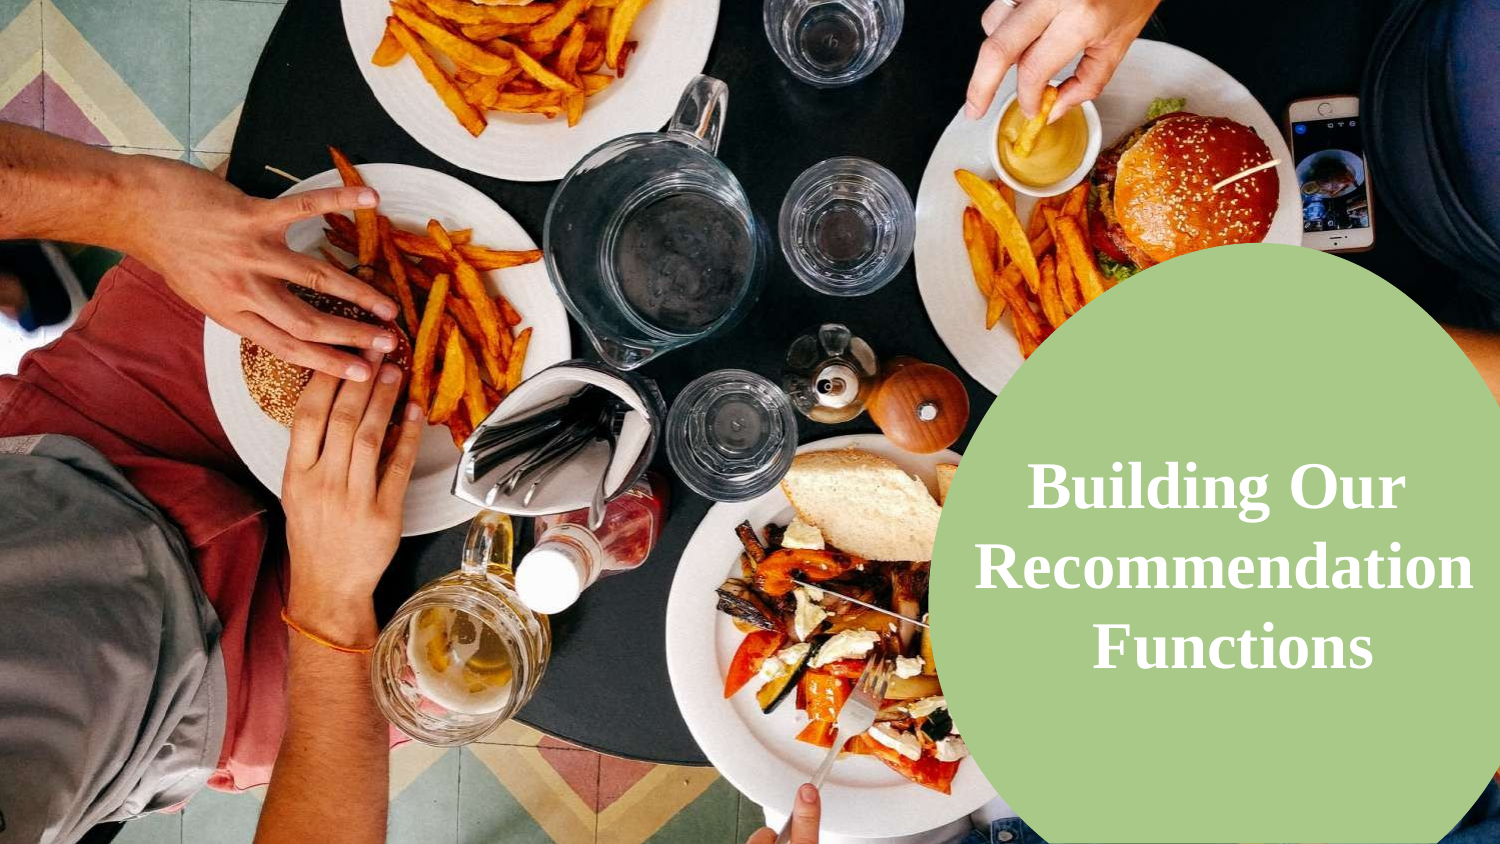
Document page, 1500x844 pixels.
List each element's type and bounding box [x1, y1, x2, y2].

text_box [0, 0, 1500, 844]
